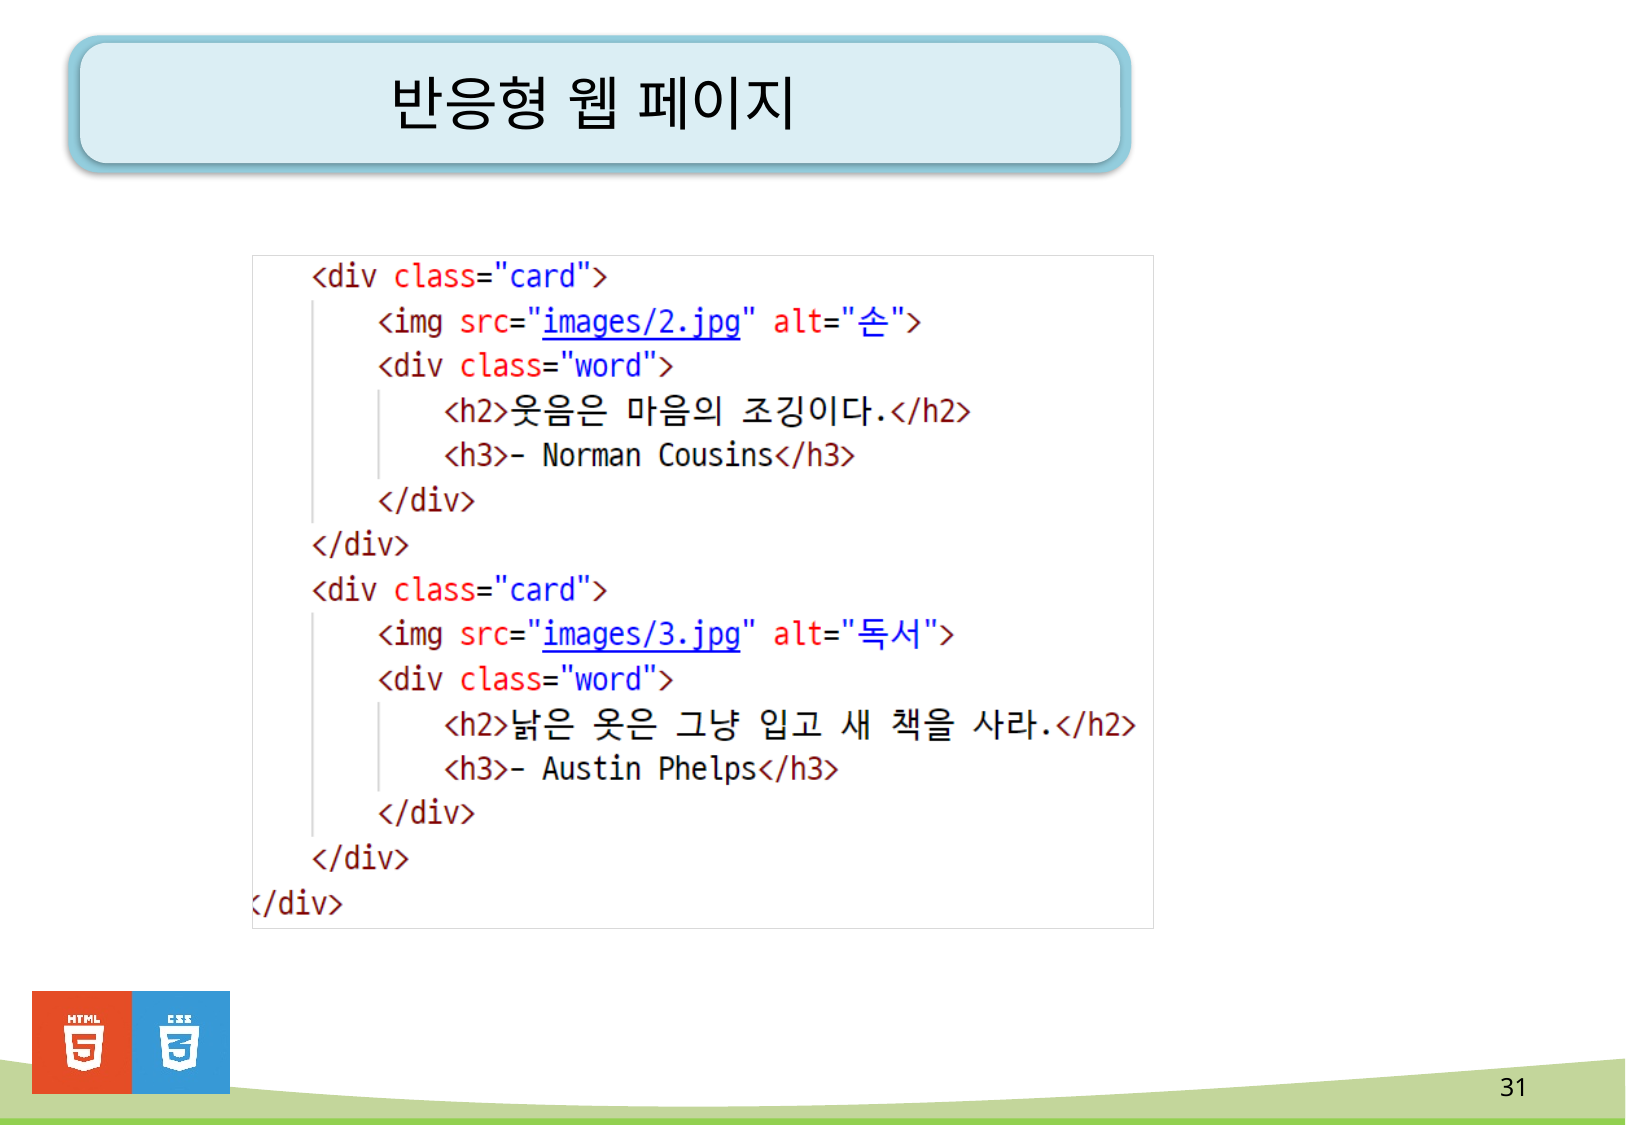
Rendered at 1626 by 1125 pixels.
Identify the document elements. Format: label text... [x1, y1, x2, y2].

slide_number 31 [1452, 1058, 1544, 1119]
picture [252, 255, 1154, 929]
picture [32, 991, 230, 1094]
title 반응형 웹 페이지 [68, 32, 1121, 173]
